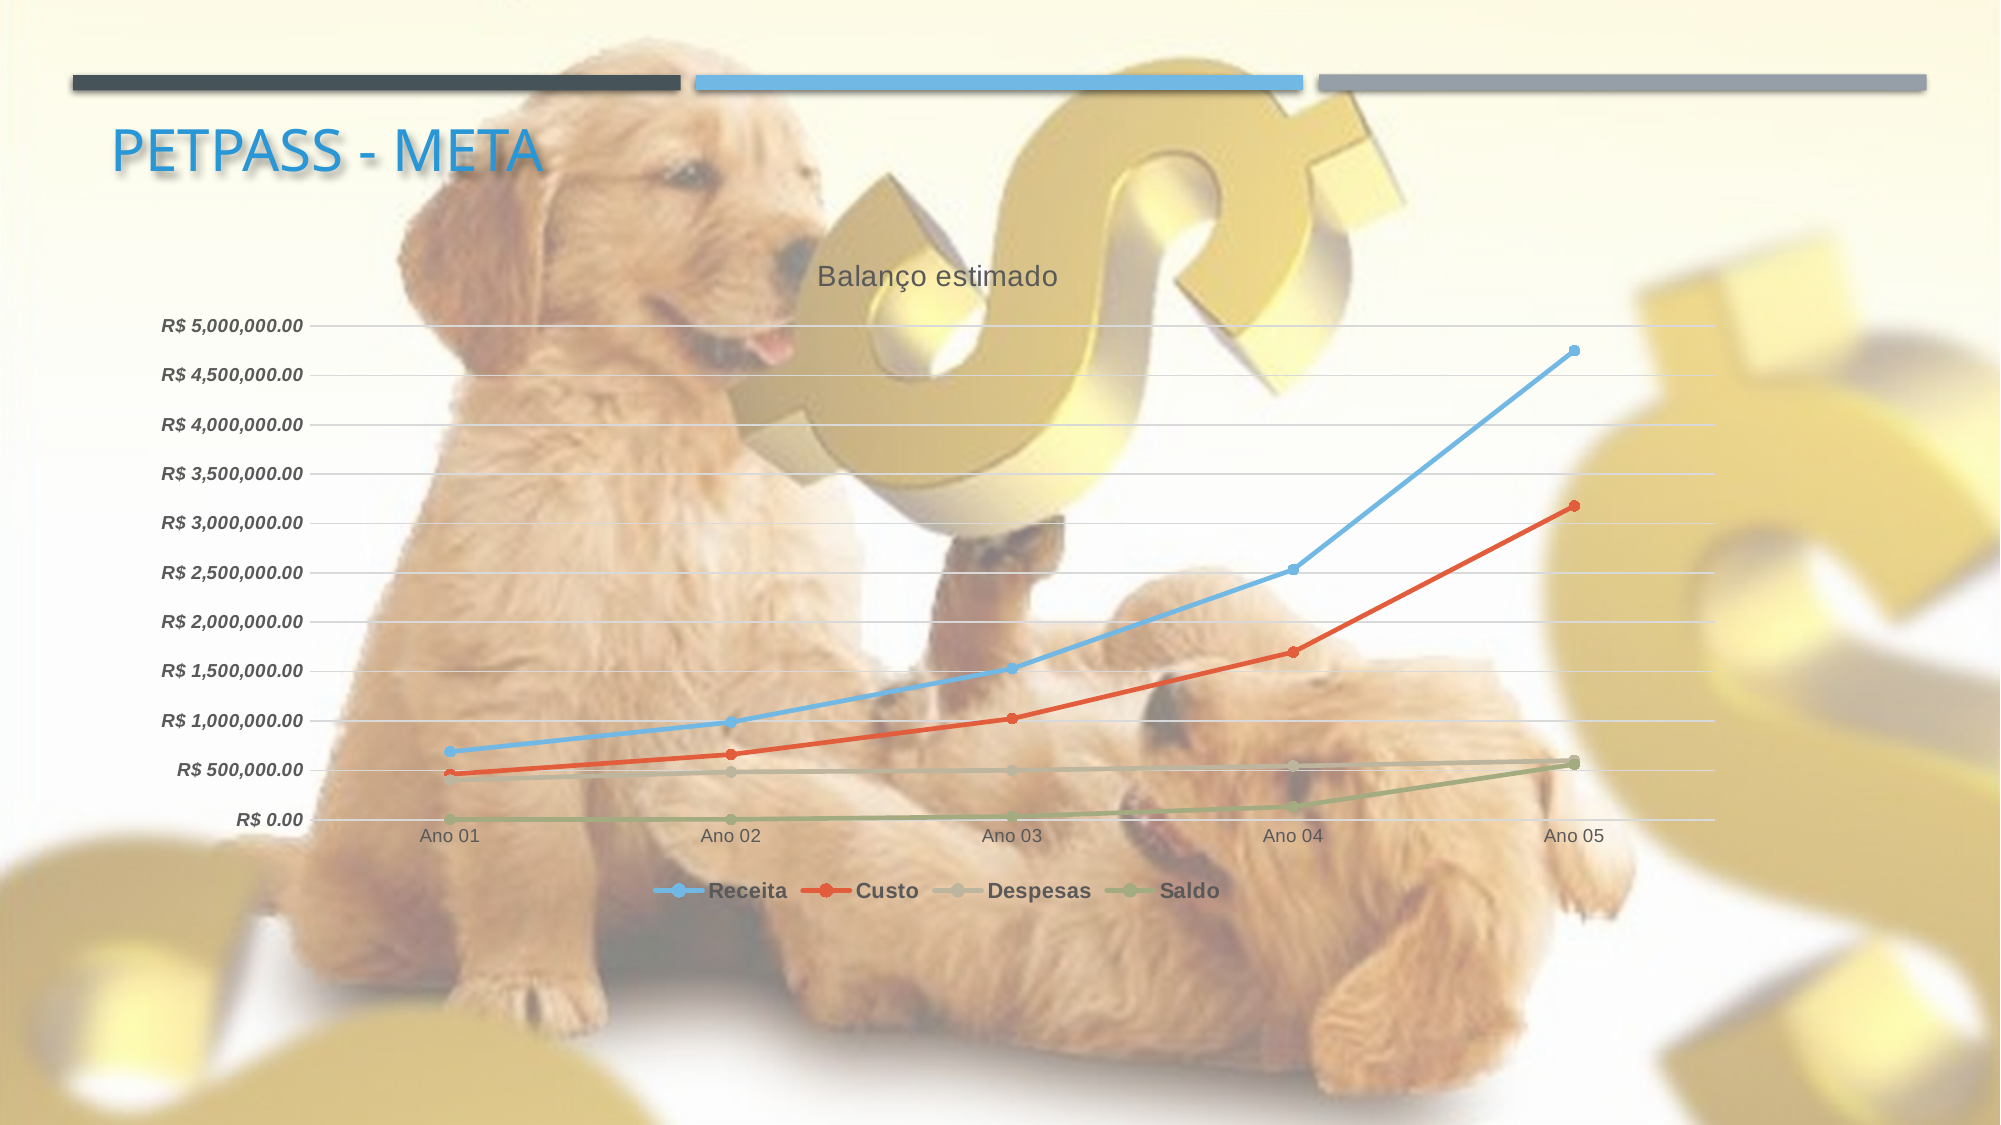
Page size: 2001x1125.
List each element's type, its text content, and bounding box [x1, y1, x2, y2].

text_box PETPASS - Meta [95, 108, 1905, 191]
chart [128, 229, 1748, 910]
